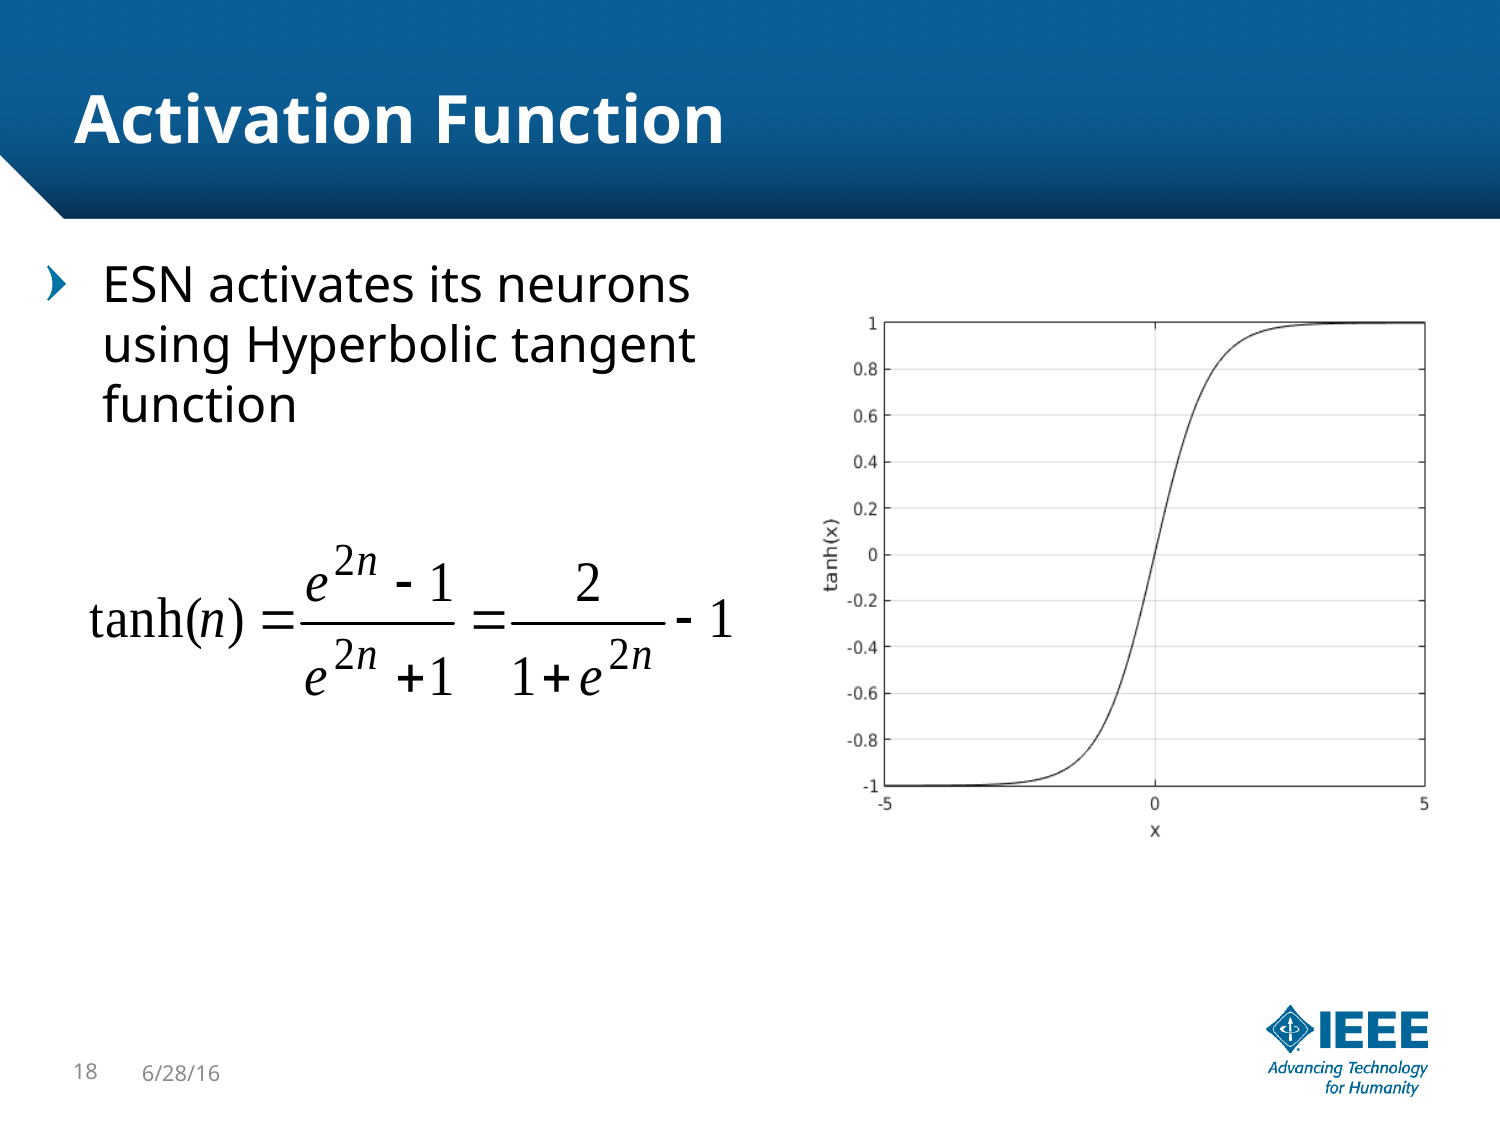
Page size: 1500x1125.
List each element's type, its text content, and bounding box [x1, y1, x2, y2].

text_box Activation Function [60, 32, 1435, 201]
text_box <number> [72, 1042, 132, 1103]
text_box ESN activates its neurons using Hyperbolic tangent function [31, 245, 782, 441]
picture [0, 0, 1500, 1125]
text_box 6/28/16 [141, 1042, 411, 1103]
